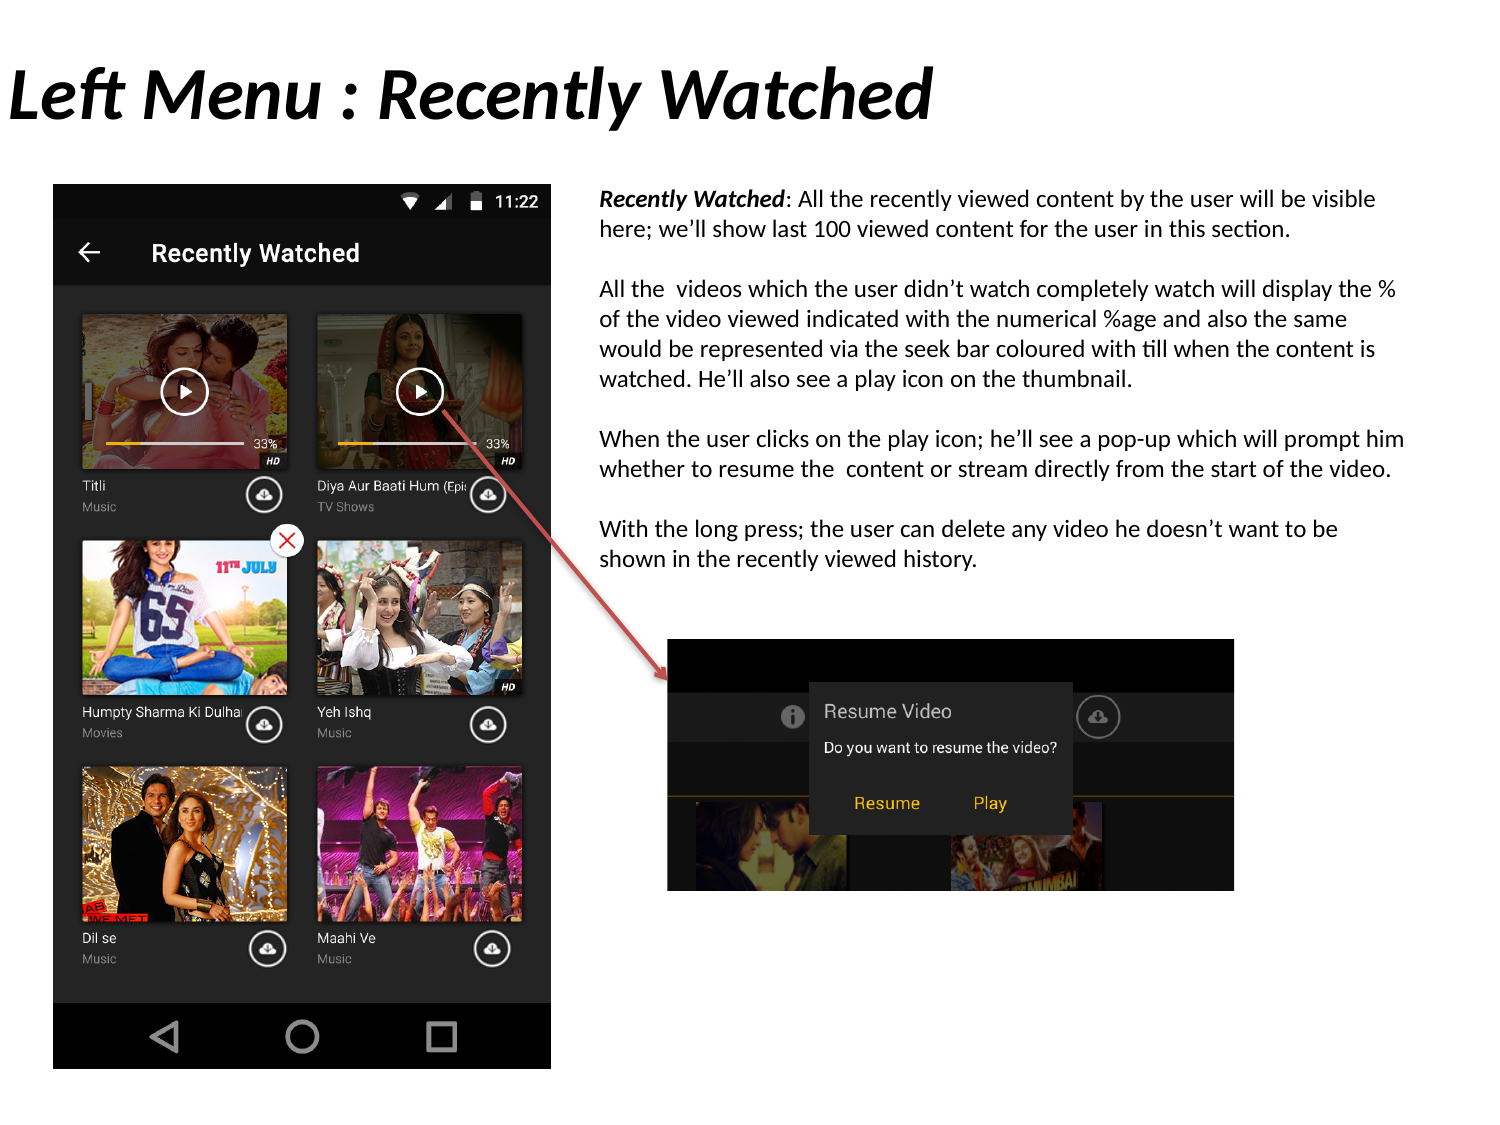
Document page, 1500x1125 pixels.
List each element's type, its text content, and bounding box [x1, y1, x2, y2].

text_box Recently Watched: All the recently viewed content by the user will be visible here; we’ll show last 100 viewed content for the user in this section. All the videos which the user didn’t watch completely watch will display the % of the video viewed indicated with the numerical %age and also the same would be represented via the seek bar coloured with till when the content is watched. He’ll also see a play icon on the thumbnail. When the user clicks on the play icon; he’ll see a pop-up which will prompt him whether to resume the content or stream directly from the start of the video. With the long press; the user can delete any video he doesn’t want to be shown in the recently viewed history. [584, 175, 1424, 640]
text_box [442, 410, 668, 681]
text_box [52, 184, 551, 1069]
title Left Menu : Recently Watched [0, 0, 1344, 183]
picture [667, 639, 1235, 892]
